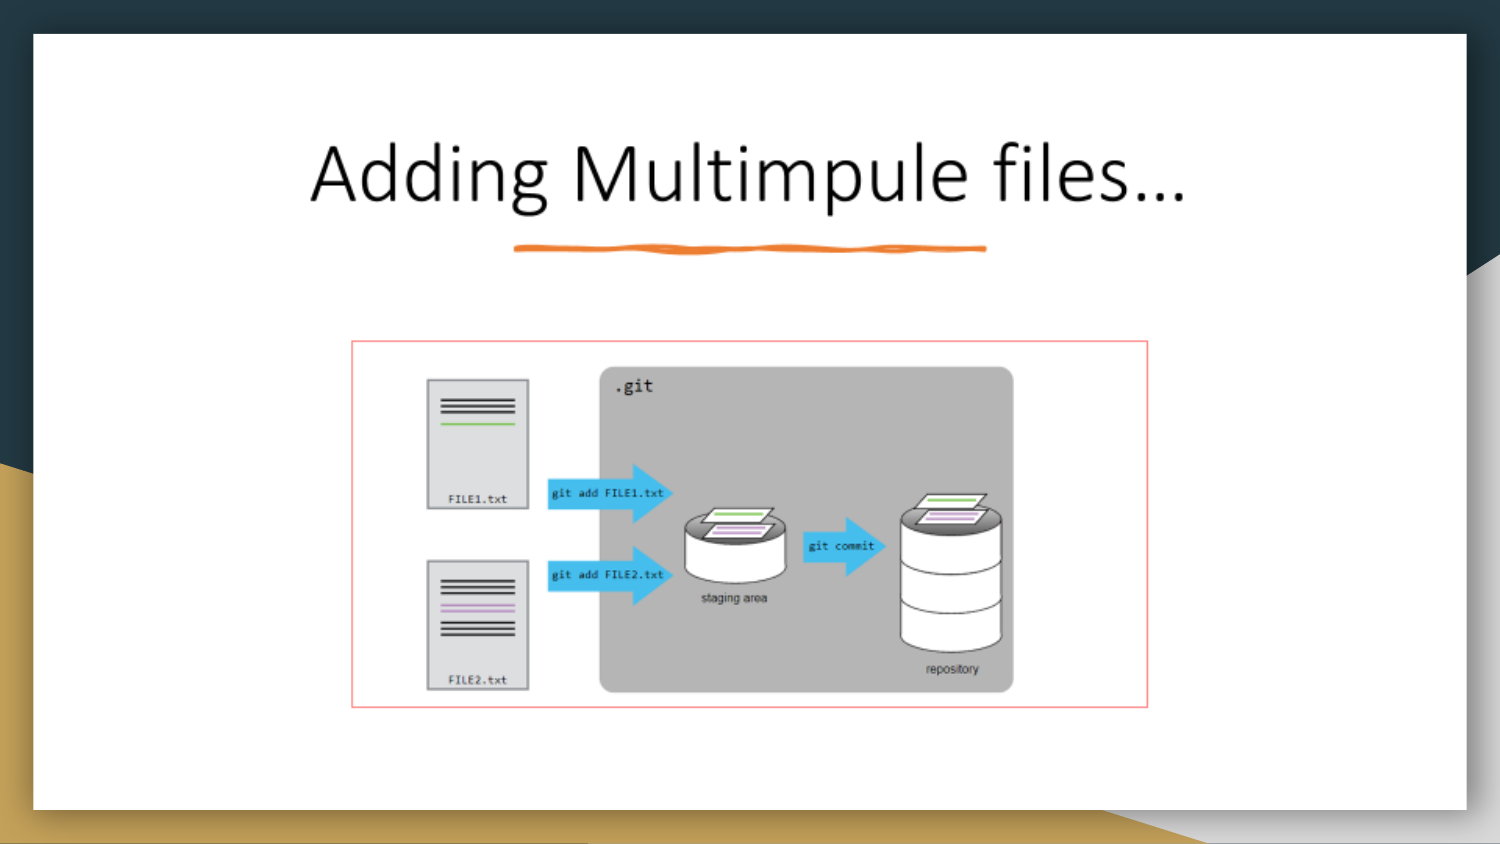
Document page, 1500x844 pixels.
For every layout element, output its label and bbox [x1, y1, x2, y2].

picture [124, 70, 1376, 774]
